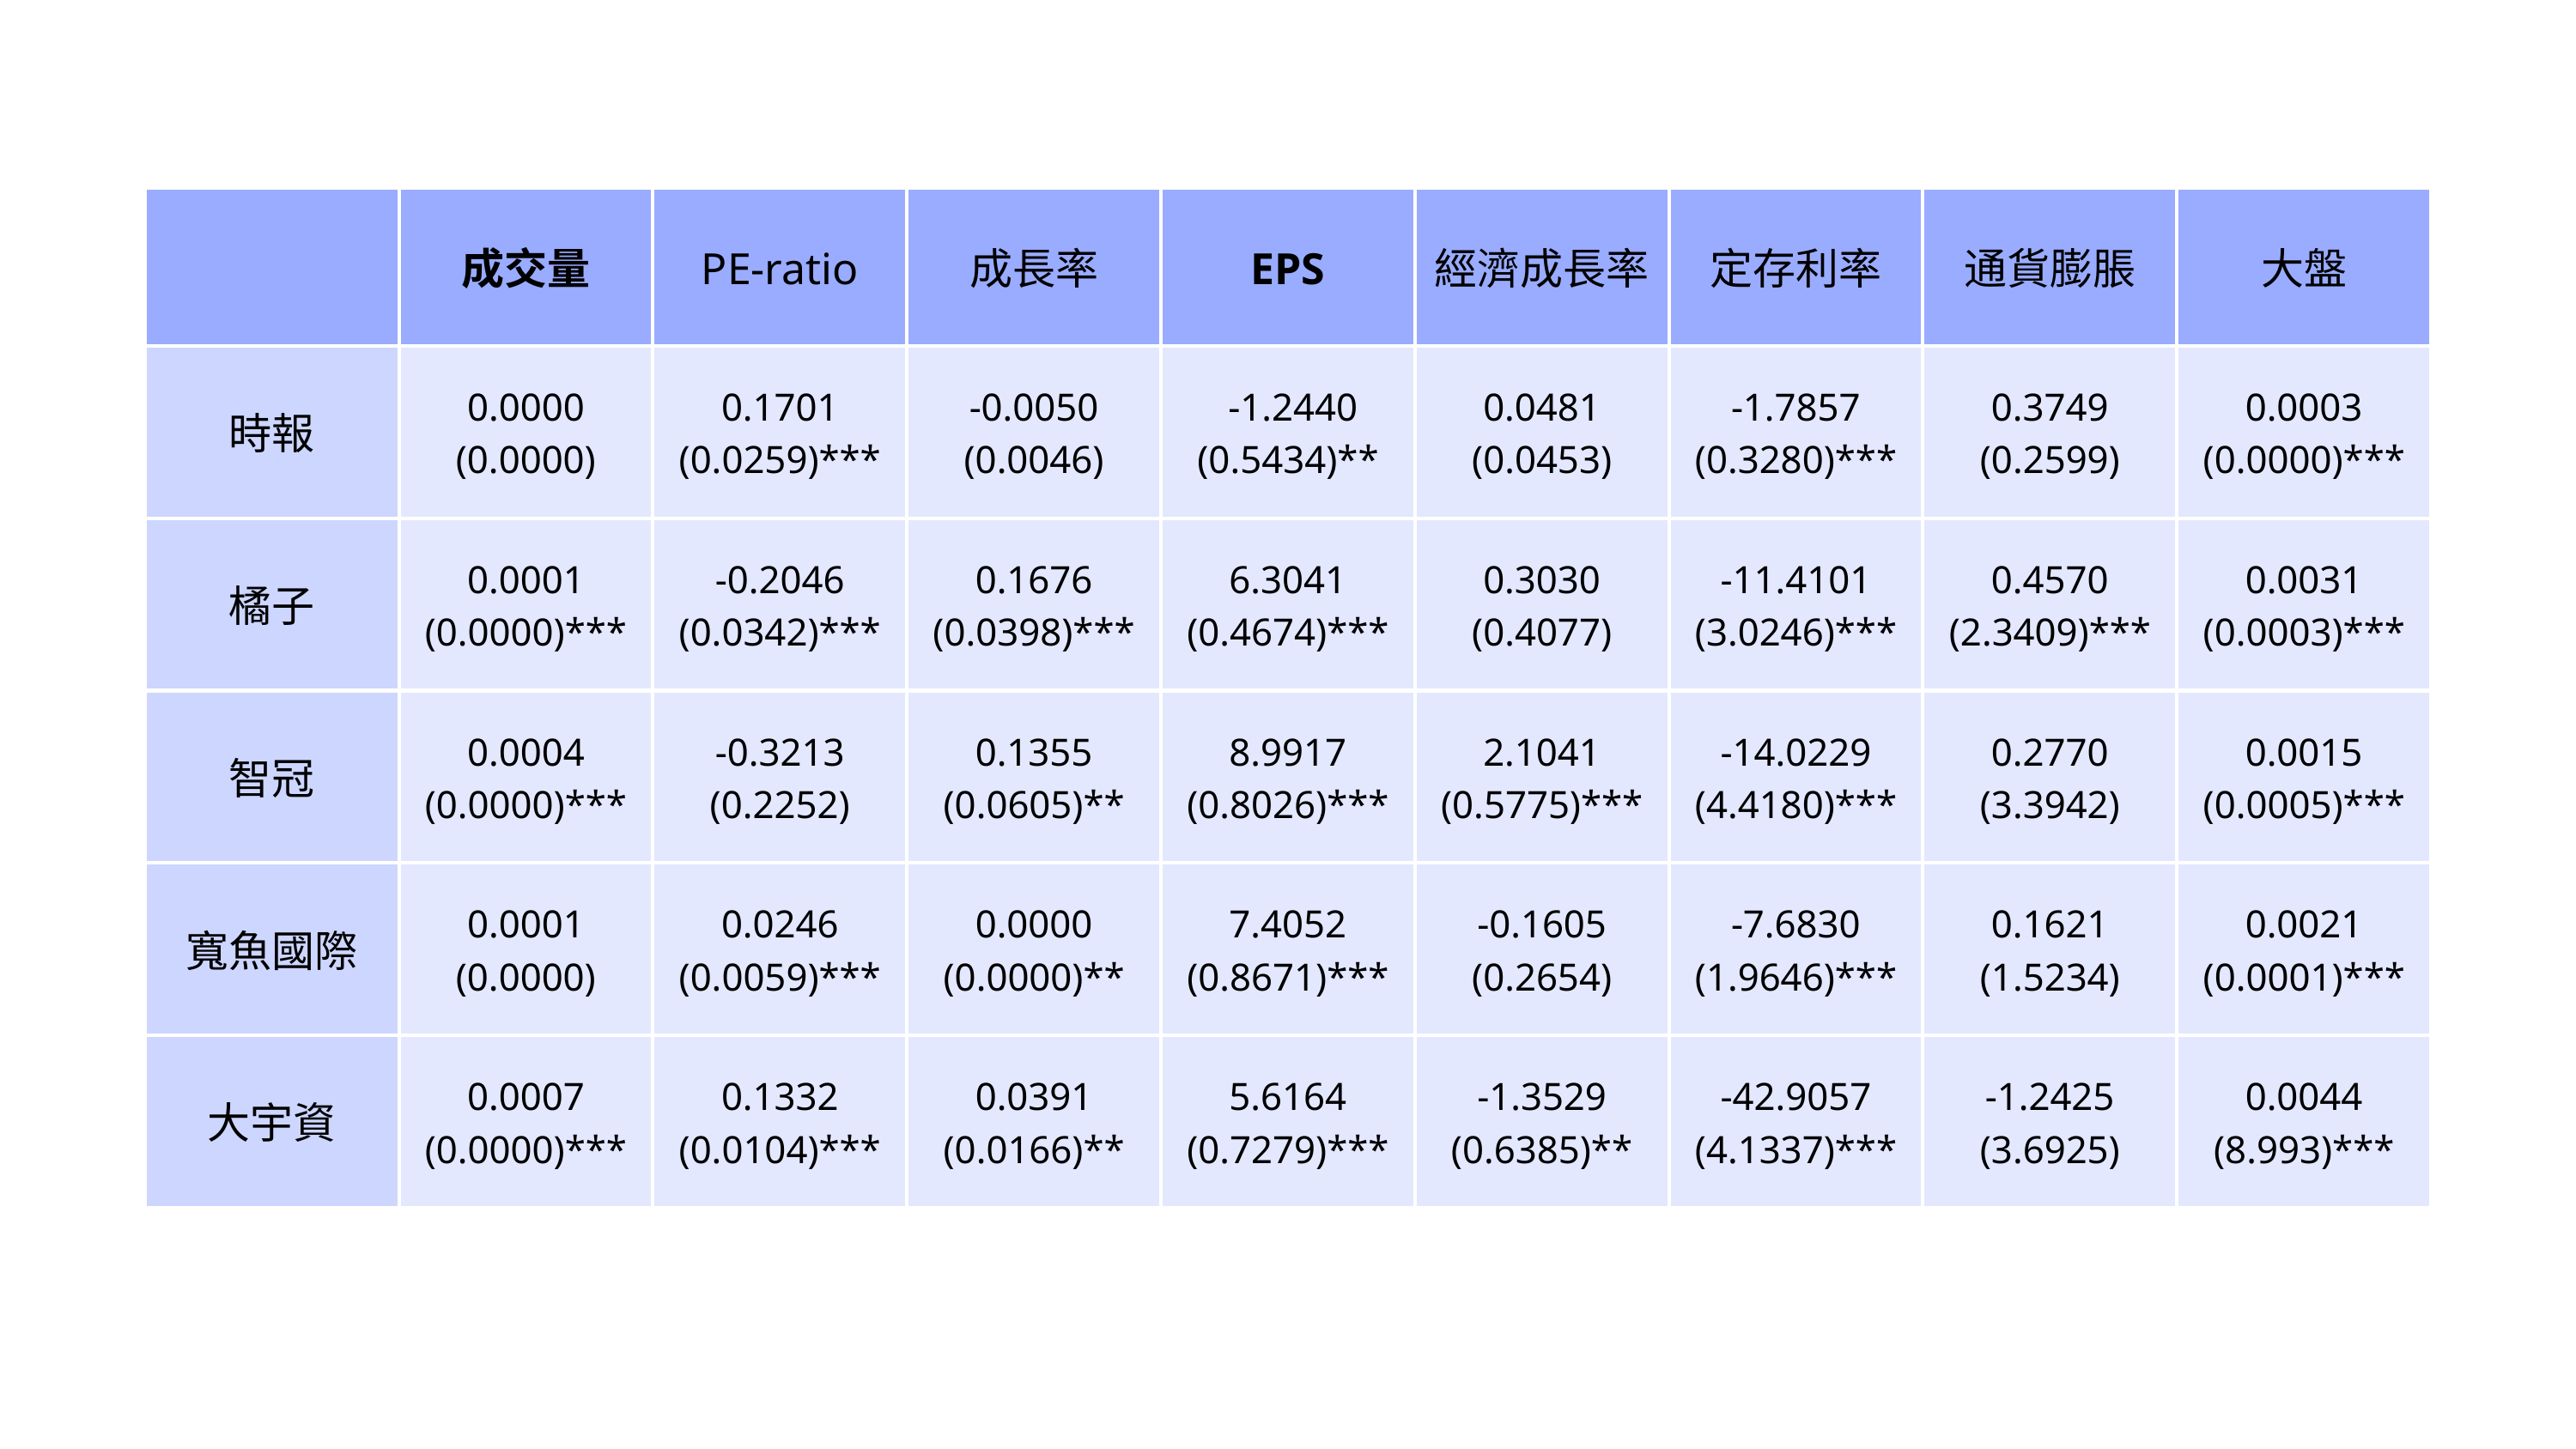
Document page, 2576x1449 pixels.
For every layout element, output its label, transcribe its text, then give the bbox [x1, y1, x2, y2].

table_cell 0.0246 (0.0059)*** [654, 864, 905, 1034]
table_header 定存利率 [1671, 190, 1921, 344]
table_cell -1.7857 (0.3280)*** [1671, 348, 1921, 517]
table_cell 0.0000 (0.0000)** [908, 864, 1159, 1034]
table_cell 0.0003 (0.0000)*** [2178, 348, 2429, 517]
table_cell 寬魚國際 [147, 864, 398, 1034]
table_cell 0.0001 (0.0000) [401, 864, 651, 1034]
table_cell 0.0007 (0.0000)*** [401, 1037, 651, 1206]
table_cell -0.0050 (0.0046) [908, 348, 1159, 517]
table_cell 0.1701 (0.0259)*** [654, 348, 905, 517]
table_cell 0.3030 (0.4077) [1417, 520, 1668, 688]
table_cell -0.2046 (0.0342)*** [654, 520, 905, 688]
table_cell 8.9917 (0.8026)*** [1163, 693, 1413, 861]
table_cell -11.4101 (3.0246)*** [1671, 520, 1921, 688]
table_cell -1.2425 (3.6925) [1924, 1037, 2175, 1206]
table_cell 時報 [147, 348, 398, 517]
table_header 成長率 [908, 190, 1159, 344]
table_cell 6.3041 (0.4674)*** [1163, 520, 1413, 688]
table_cell -0.1605 (0.2654) [1417, 864, 1668, 1034]
table_cell 大宇資 [147, 1037, 398, 1206]
table_cell 0.0001 (0.0000)*** [401, 520, 651, 688]
table_cell -42.9057 (4.1337)*** [1671, 1037, 1921, 1206]
table_cell 0.0004 (0.0000)*** [401, 693, 651, 861]
table_cell 0.0021 (0.0001)*** [2178, 864, 2429, 1034]
table_cell -0.3213 (0.2252) [654, 693, 905, 861]
table_cell 7.4052 (0.8671)*** [1163, 864, 1413, 1034]
table_header 通貨膨脹 [1924, 190, 2175, 344]
table_cell 0.3749 (0.2599) [1924, 348, 2175, 517]
table_cell -14.0229 (4.4180)*** [1671, 693, 1921, 861]
table_cell 0.1621 (1.5234) [1924, 864, 2175, 1034]
table_cell 0.1355 (0.0605)** [908, 693, 1159, 861]
table_cell 0.1332 (0.0104)*** [654, 1037, 905, 1206]
table_cell 0.0044 (8.993)*** [2178, 1037, 2429, 1206]
table_cell 0.0000 (0.0000) [401, 348, 651, 517]
table_cell 2.1041 (0.5775)*** [1417, 693, 1668, 861]
table_header EPS [1163, 190, 1413, 344]
table_cell 智冠 [147, 693, 398, 861]
table_cell -7.6830 (1.9646)*** [1671, 864, 1921, 1034]
table_header PE-ratio [654, 190, 905, 344]
table_cell 5.6164 (0.7279)*** [1163, 1037, 1413, 1206]
table_header 成交量 [401, 190, 651, 344]
table_cell 0.0015 (0.0005)*** [2178, 693, 2429, 861]
table_cell -1.3529 (0.6385)** [1417, 1037, 1668, 1206]
table_header [147, 190, 398, 344]
table_cell 0.1676 (0.0398)*** [908, 520, 1159, 688]
table_cell 0.0391 (0.0166)** [908, 1037, 1159, 1206]
table_header 經濟成長率 [1417, 190, 1668, 344]
table_cell 0.4570 (2.3409)*** [1924, 520, 2175, 688]
table_cell 0.0031 (0.0003)*** [2178, 520, 2429, 688]
table_cell 橘子 [147, 520, 398, 688]
table_cell -1.2440 (0.5434)** [1163, 348, 1413, 517]
table_cell 0.0481 (0.0453) [1417, 348, 1668, 517]
table_header 大盤 [2178, 190, 2429, 344]
table_cell 0.2770 (3.3942) [1924, 693, 2175, 861]
